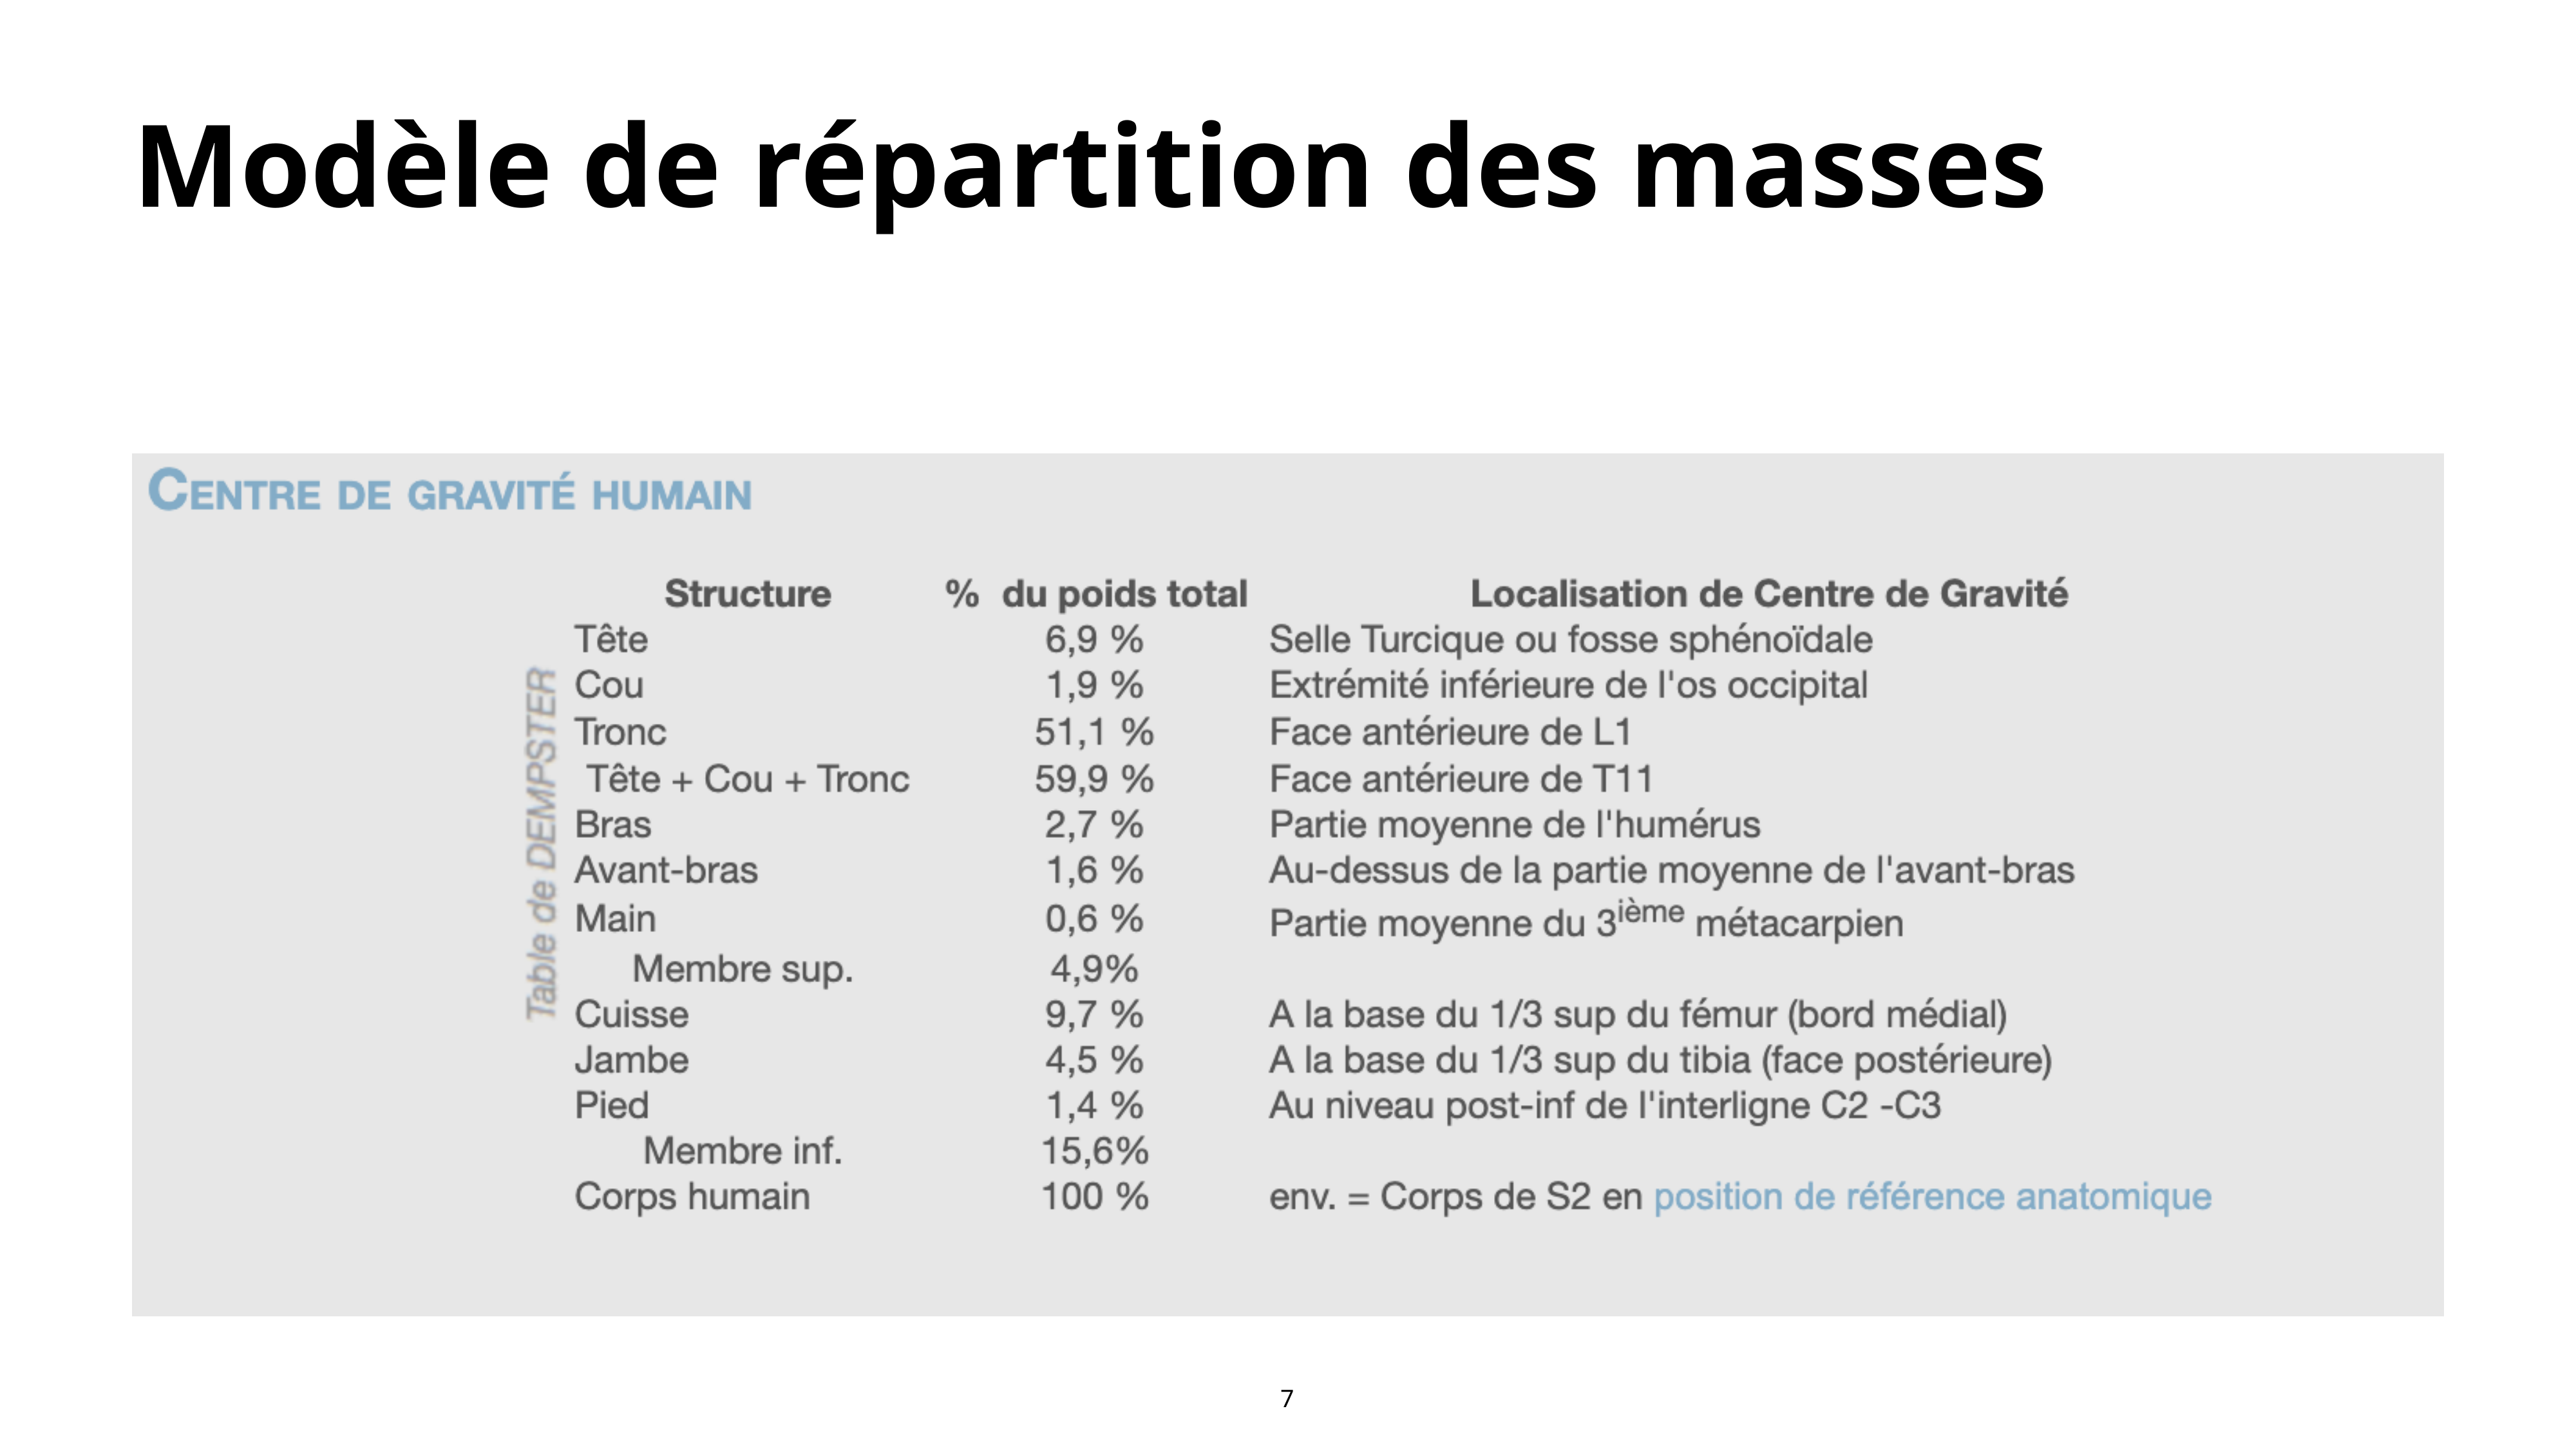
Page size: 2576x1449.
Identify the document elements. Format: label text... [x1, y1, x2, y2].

slide_number ‹#› [1274, 1323, 1300, 1422]
picture [132, 453, 2444, 1316]
title Modèle de répartition des masses [127, 114, 2449, 266]
